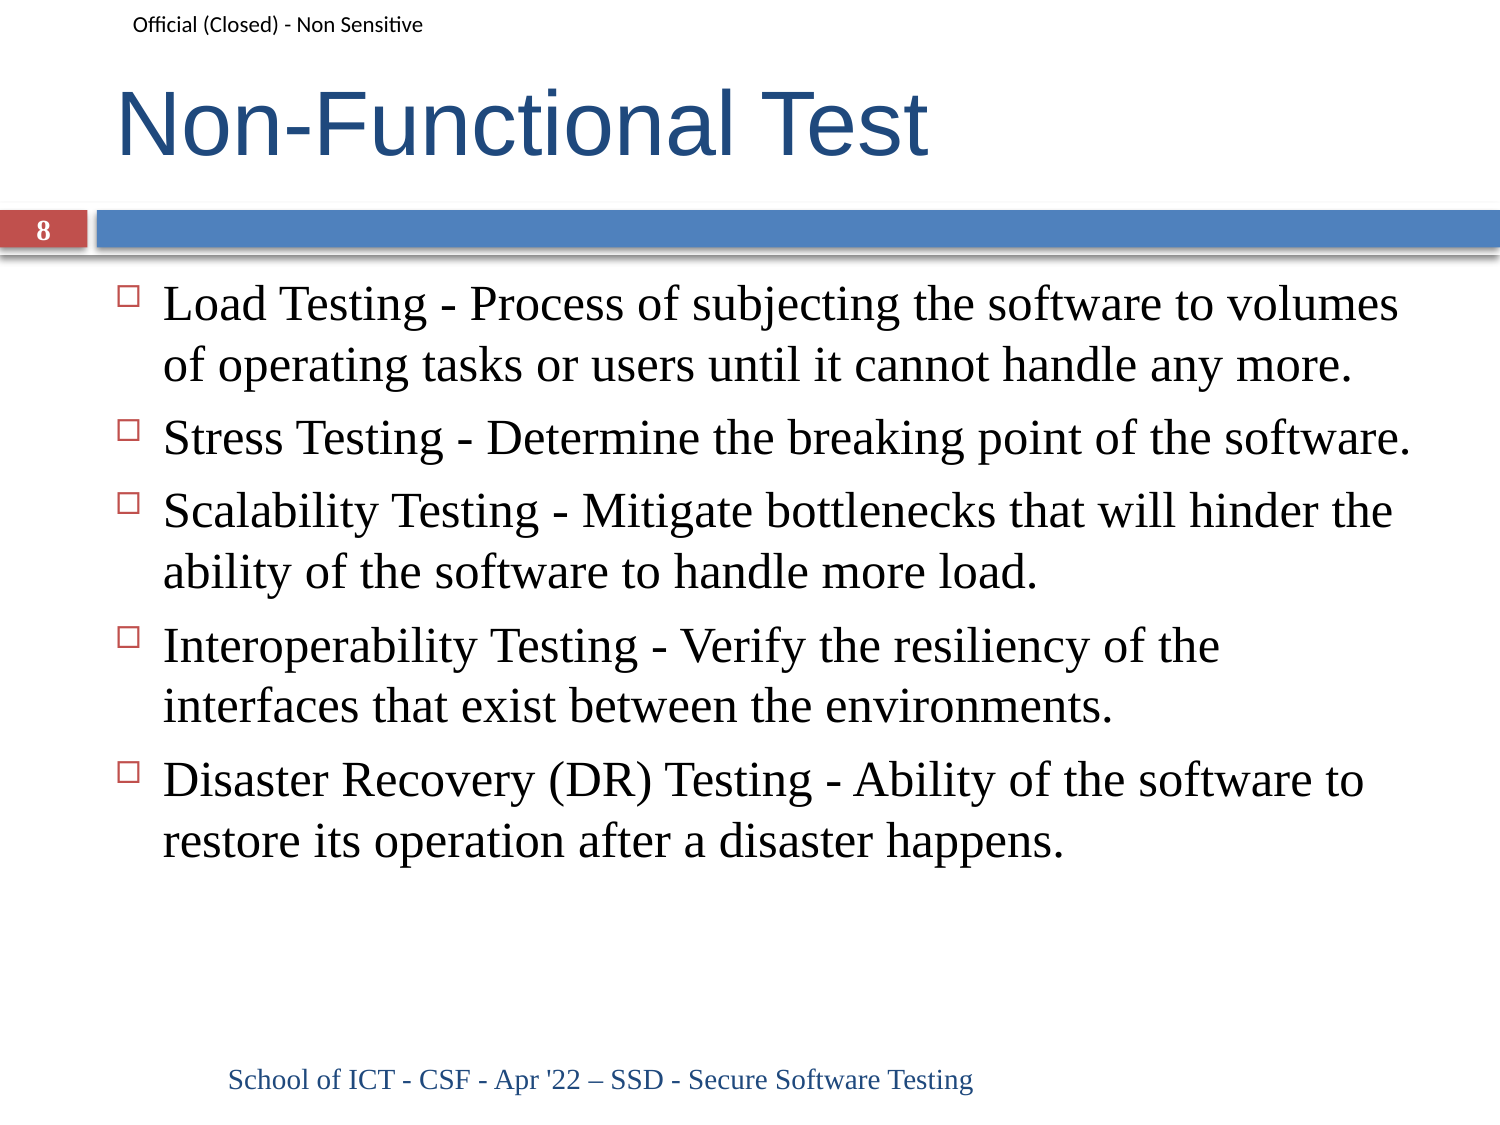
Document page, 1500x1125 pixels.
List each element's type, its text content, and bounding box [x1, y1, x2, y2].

title Non-Functional Test [100, 37, 1438, 200]
list Load Testing - Process of subjecting the software to volumes of operating tasks or users until it cannot handle any more. Stress Testing - Determine the breaking point of the software. Scalability Testing - Mitigate bottlenecks that will hinder the ability of the software to handle more load. Interoperability Testing - Verify the resiliency of the interfaces that exist between the environments. Disaster Recovery (DR) Testing - Ability of the software to restore its operation after a disaster happens. [100, 262, 1438, 1000]
slide_number 8 [0, 208, 88, 249]
footer School of ICT - CSF - Apr '22 – SSD - Secure Software Testing [99, 1048, 990, 1108]
